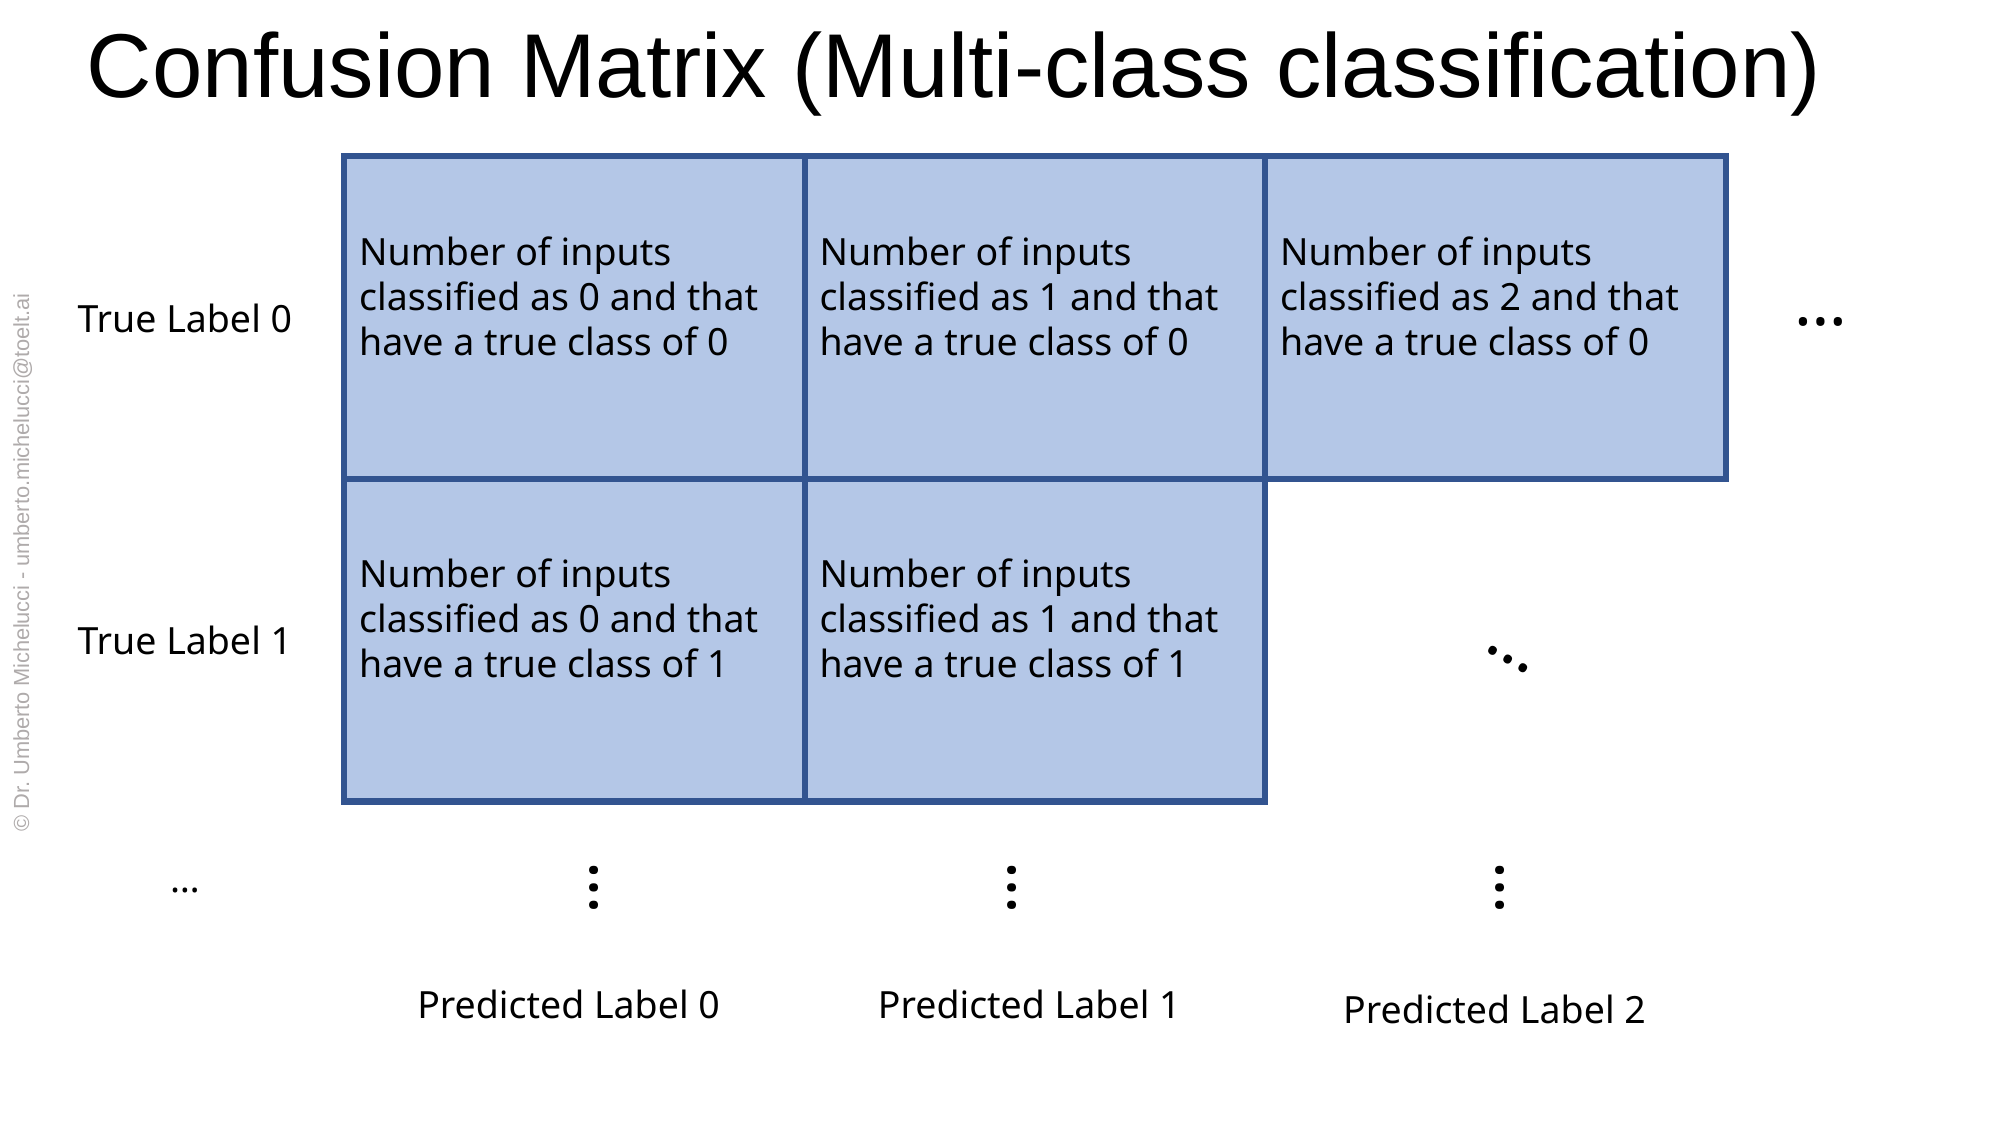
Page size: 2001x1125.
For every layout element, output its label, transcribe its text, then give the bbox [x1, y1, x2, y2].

text_box © Dr. Umberto Michelucci - umberto.michelucci@toelt.ai [0, 238, 41, 888]
text_box Number of inputs classified as 1 and that have a true class of 0 [804, 155, 1264, 478]
text_box … [988, 846, 1084, 929]
text_box … [1780, 251, 1863, 346]
text_box Number of inputs classified as 2 and that have a true class of 0 [1264, 155, 1727, 480]
text_box True Label 0 [63, 287, 308, 348]
text_box Number of inputs classified as 0 and that have a true class of 0 [343, 155, 804, 478]
text_box Predicted Label 1 [863, 973, 1196, 1034]
text_box … [155, 847, 215, 908]
text_box … [570, 846, 665, 929]
text_box Predicted Label 0 [402, 973, 736, 1034]
title Confusion Matrix (Multi-class classification) [71, 11, 1983, 126]
text_box Number of inputs classified as 1 and that have a true class of 1 [804, 478, 1266, 803]
text_box Number of inputs classified as 0 and that have a true class of 1 [343, 478, 804, 803]
text_box True Label 1 [63, 610, 308, 670]
text_box Predicted Label 2 [1328, 978, 1661, 1039]
text_box … [1476, 846, 1571, 929]
text_box … [1460, 578, 1580, 702]
